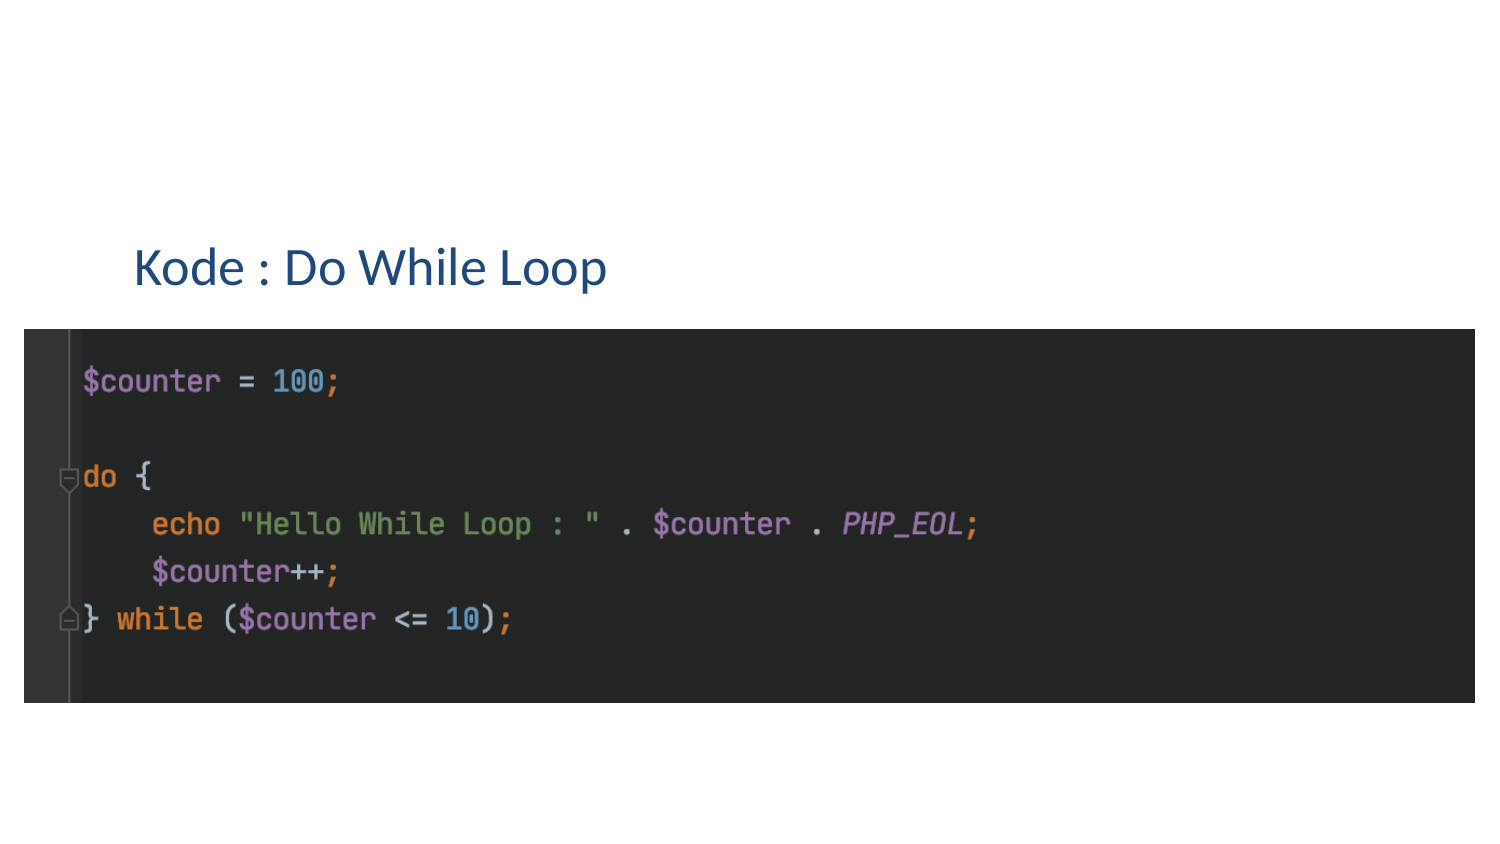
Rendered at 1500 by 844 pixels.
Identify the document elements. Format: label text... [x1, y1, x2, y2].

picture [24, 328, 1476, 703]
title Kode : Do While Loop [119, 216, 1381, 305]
